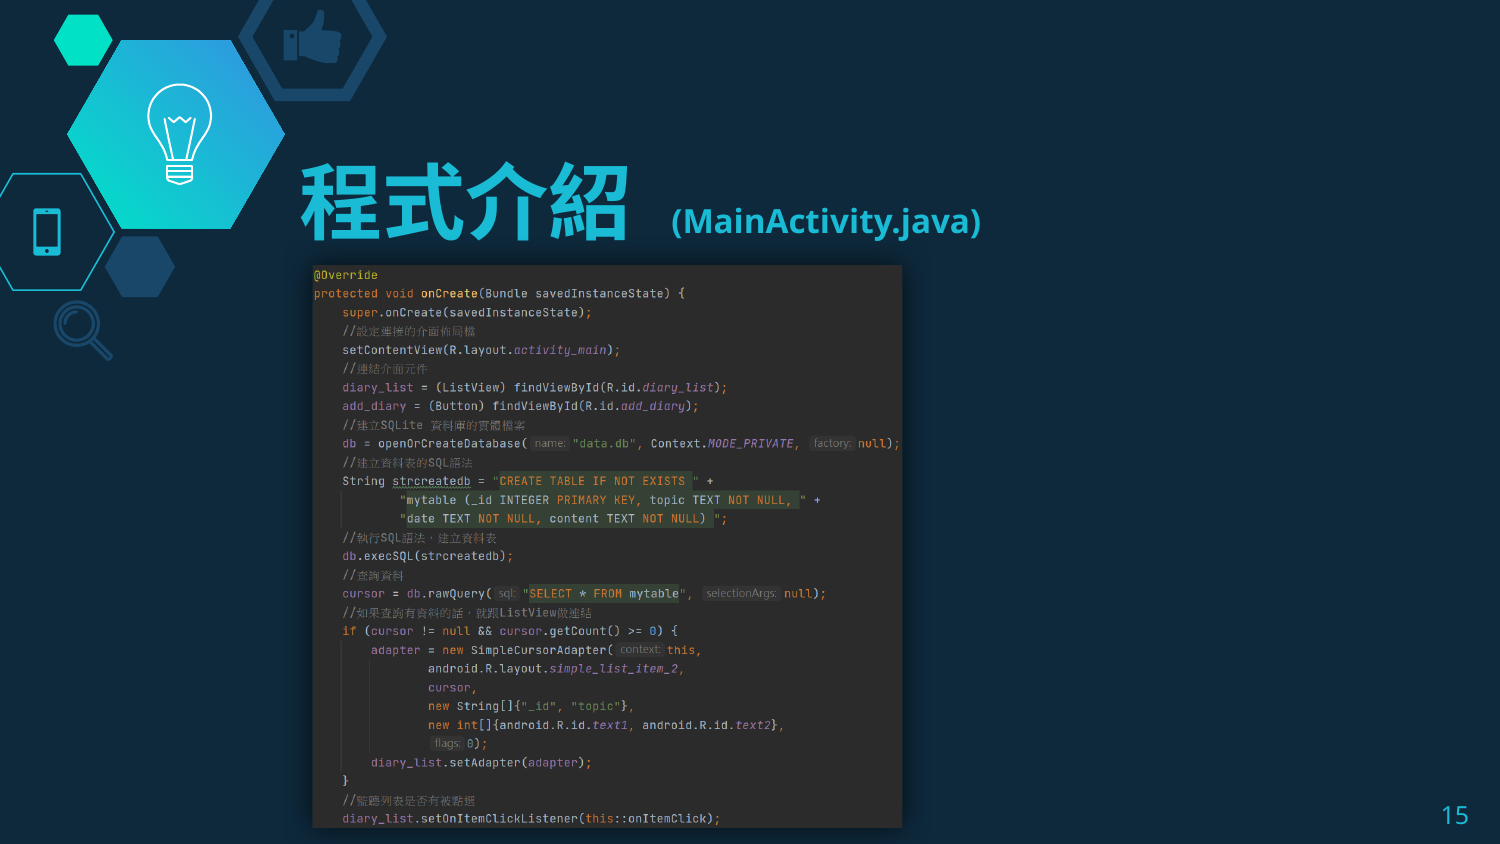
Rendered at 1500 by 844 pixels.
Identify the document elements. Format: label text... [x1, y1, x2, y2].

picture [312, 265, 903, 828]
title 程式介紹 (MainActivity.java) [284, 159, 1235, 266]
